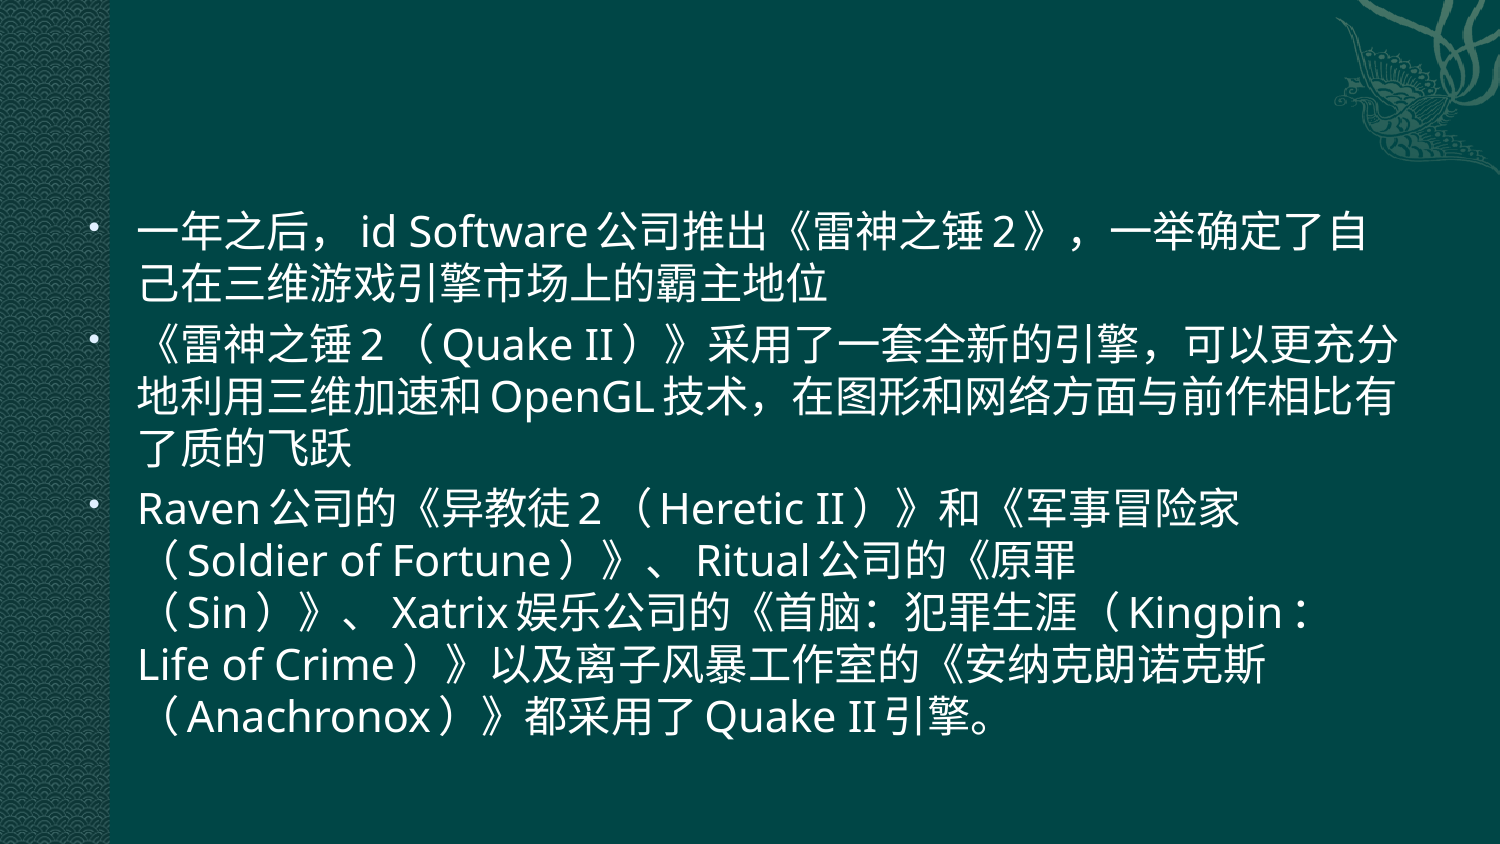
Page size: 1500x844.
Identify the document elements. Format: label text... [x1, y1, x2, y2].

list 一年之后，id Software公司推出《雷神之锤2》，一举确定了自己在三维游戏引擎市场上的霸主地位 《雷神之锤2（Quake II）》采用了一套全新的引擎，可以更充分地利用三维加速和OpenGL技术，在图形和网络方面与前作相比有了质的飞跃 Raven公司的《异教徒2（Heretic II）》和《军事冒险家（Soldier of Fortune）》、Ritual公司的《原罪（Sin）》、Xatrix娱乐公司的《首脑：犯罪生涯（Kingpin：Life of Crime）》以及离子风暴工作室的《安纳克朗诺克斯（Anachronox）》都采用了Quake II引擎。 [75, 196, 1425, 754]
picture [0, 0, 110, 844]
